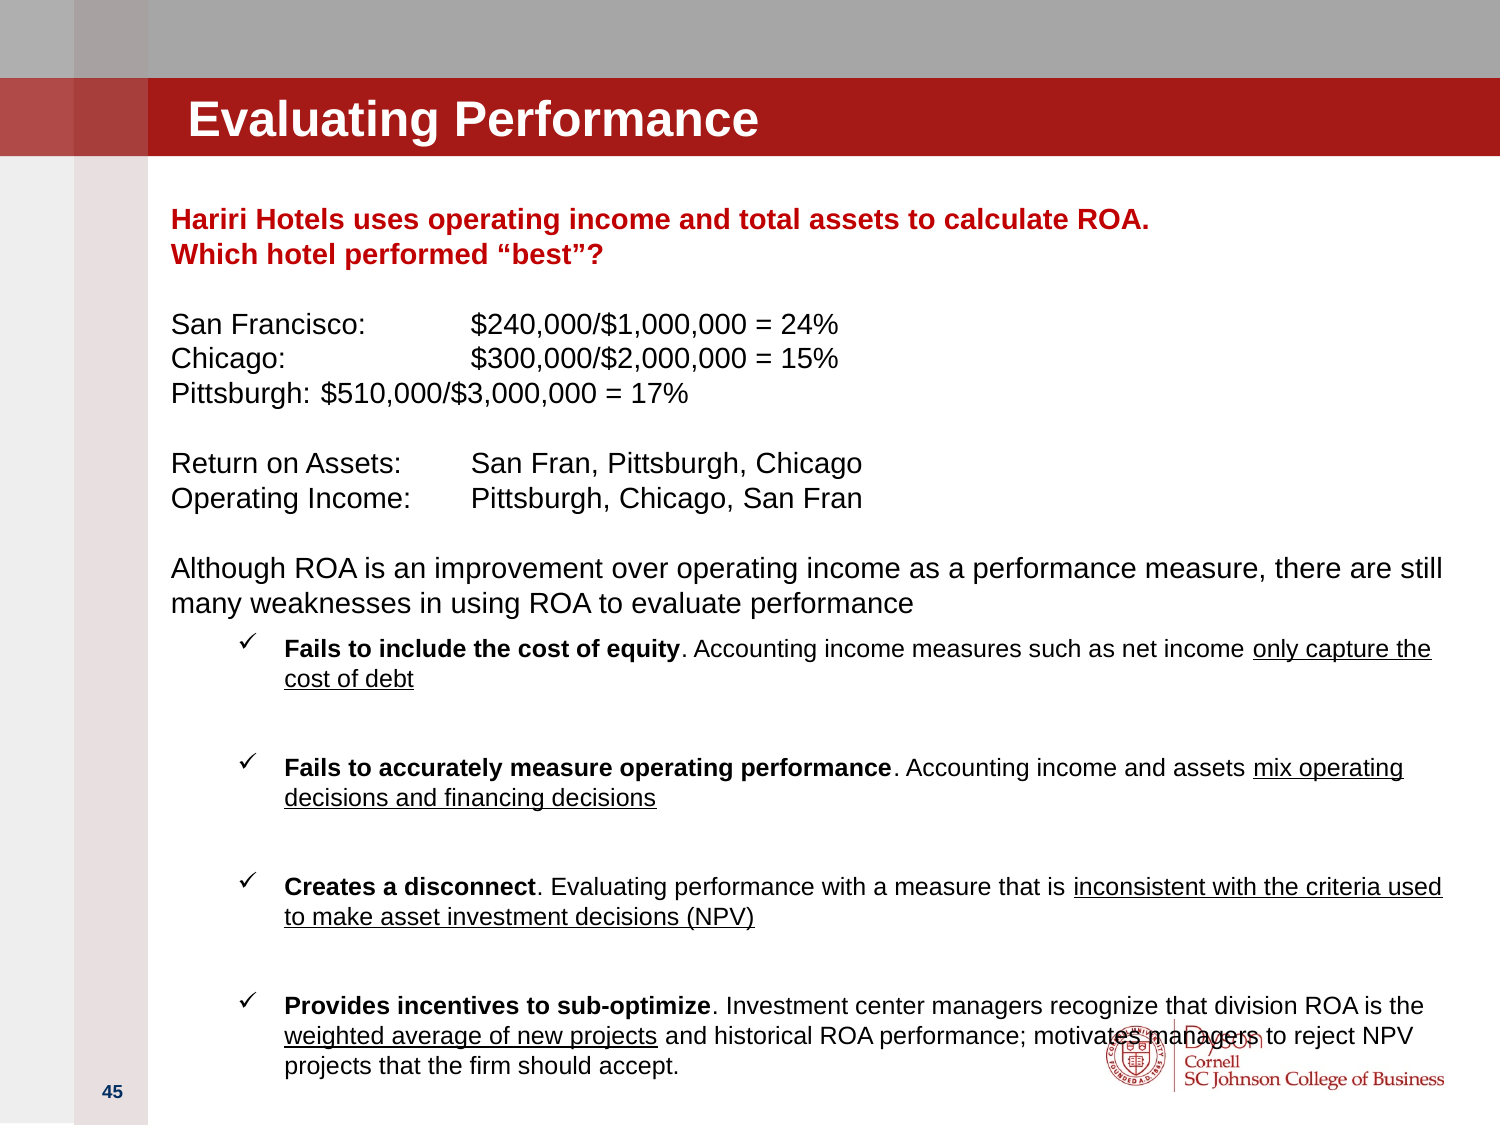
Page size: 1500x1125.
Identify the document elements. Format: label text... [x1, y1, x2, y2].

picture [1106, 1075, 1444, 1092]
list Hariri Hotels uses operating income and total assets to calculate ROA. Which hotel performed “best”? San Francisco: $240,000/$1,000,000 = 24% Chicago: $300,000/$2,000,000 = 15% Pittsburgh: $510,000/$3,000,000 = 17% Return on Assets: San Fran, Pittsburgh, Chicago Operating Income: Pittsburgh, Chicago, San Fran Although ROA is an improvement over operating income as a performance measure, there are still many weaknesses in using ROA to evaluate performance Fails to include the cost of equity. Accounting income measures such as net income only capture the cost of debt Fails to accurately measure operating performance. Accounting income and assets mix operating decisions and financing decisions Creates a disconnect. Evaluating performance with a measure that is inconsistent with the criteria used to make asset investment decisions (NPV) Provides incentives to sub-optimize. Investment center managers recognize that division ROA is the weighted average of new projects and historical ROA performance; motivates managers to reject NPV projects that the firm should accept. [162, 200, 1463, 1075]
title Evaluating Performance [187, 46, 1350, 147]
slide_number 45 [74, 1071, 151, 1125]
